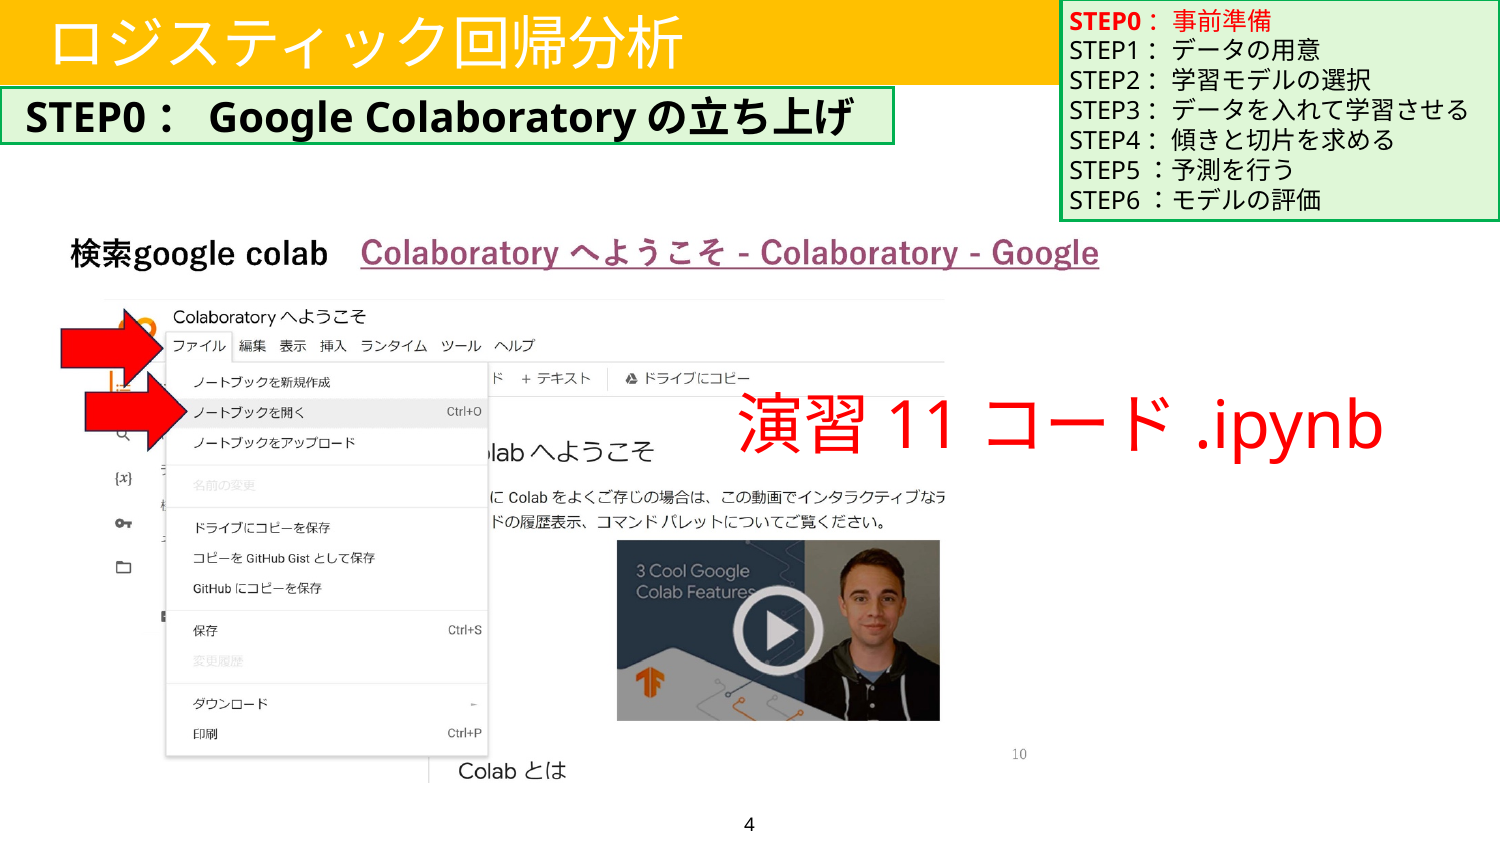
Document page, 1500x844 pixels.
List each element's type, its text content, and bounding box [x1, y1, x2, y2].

text_box STEP0：事前準備 STEP1：データの用意 STEP2：学習モデルの選択 STEP3：データを入れて学習させる STEP4：傾きと切片を求める STEP5：予測を行う STEP6：モデルの評価 [1061, 0, 1500, 221]
slide_number 4 [730, 804, 769, 844]
picture [18, 226, 1110, 783]
text_box [0, 0, 1061, 85]
text_box ロジスティック回帰分析 [44, 3, 689, 80]
text_box STEP0：Google Colaboratoryの立ち上げ [0, 87, 894, 144]
text_box 演習11コード.ipynb [1110, 373, 1395, 471]
